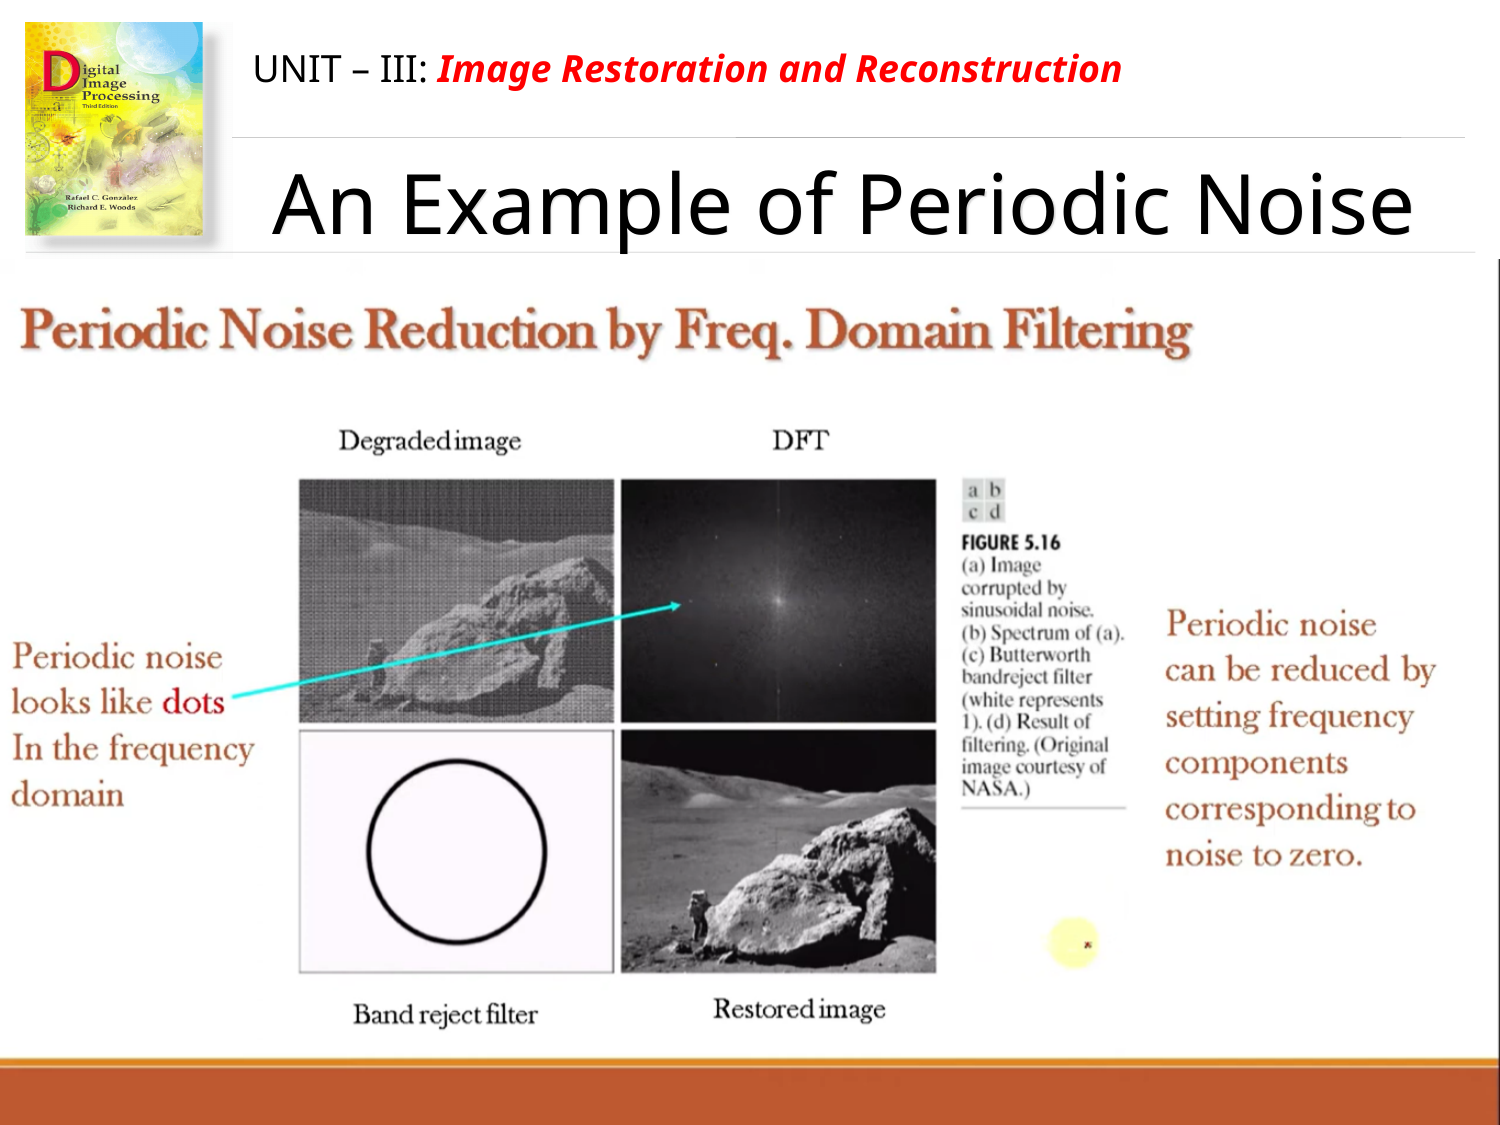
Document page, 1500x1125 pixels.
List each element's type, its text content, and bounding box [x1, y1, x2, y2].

text_box UNIT – III: Image Restoration and Reconstruction [237, 37, 1388, 98]
text_box An Example of Periodic Noise [258, 143, 1463, 256]
picture [0, 22, 1500, 1125]
